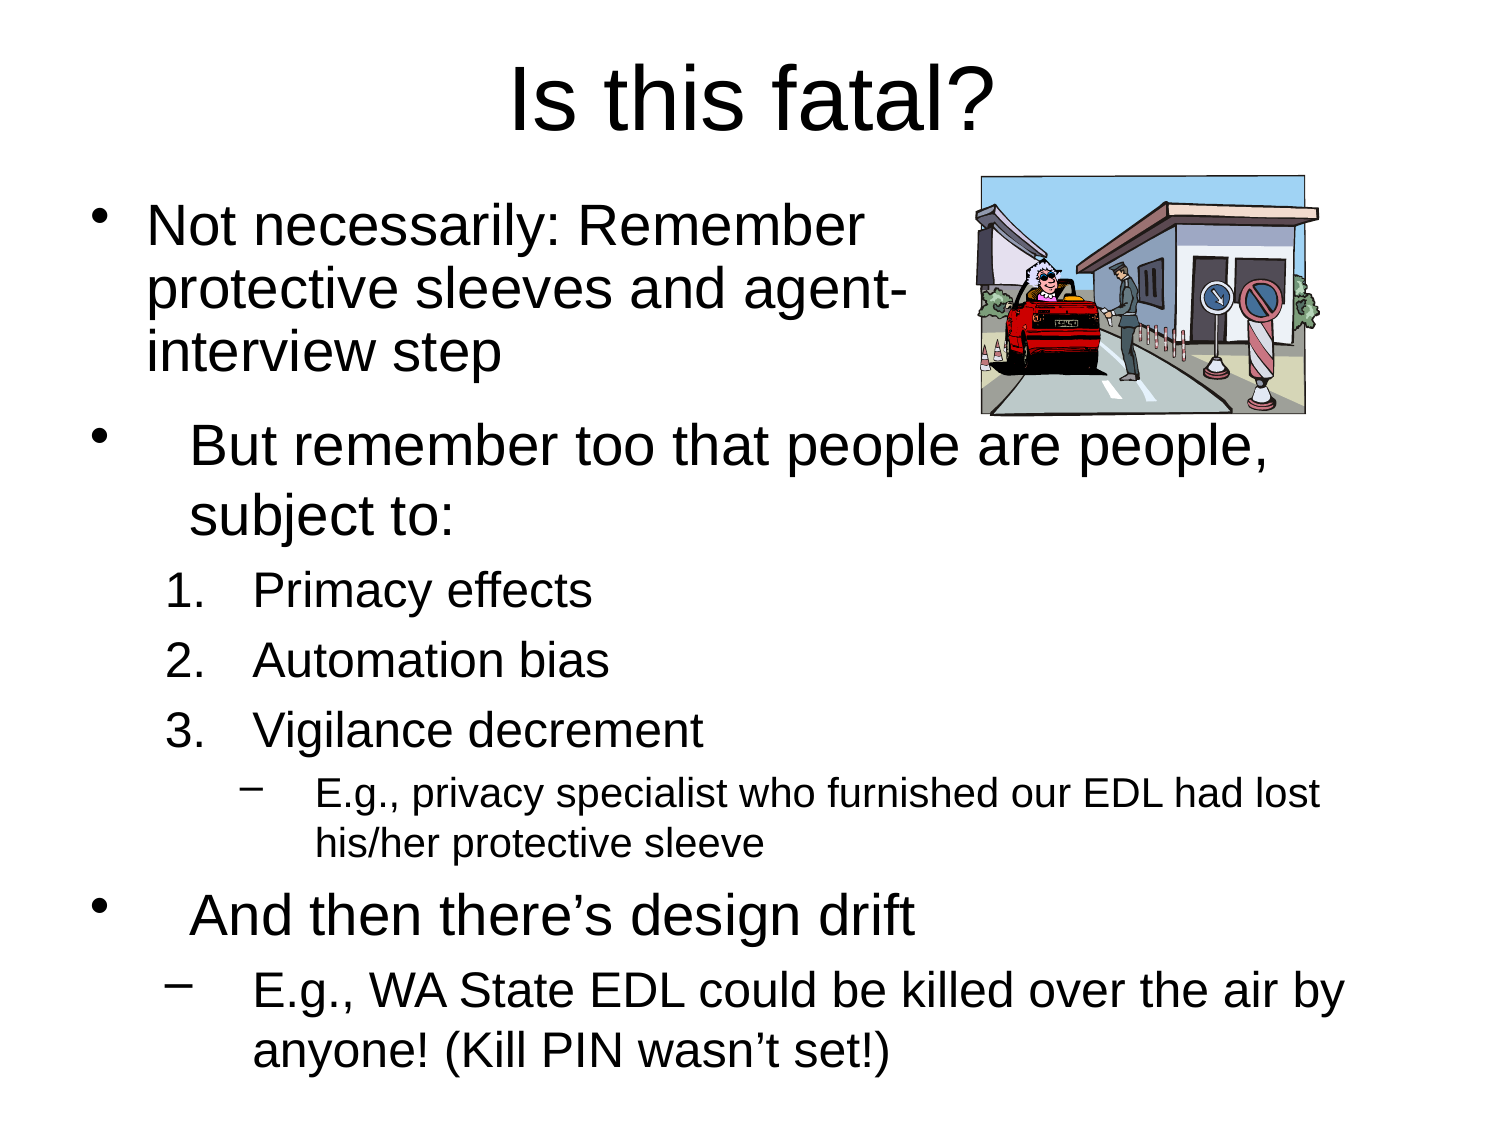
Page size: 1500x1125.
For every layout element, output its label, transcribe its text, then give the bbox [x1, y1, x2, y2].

list Not necessarily: Remember protective sleeves and agent-interview step [75, 187, 969, 366]
text_box But remember too that people are people, subject to: Primacy effects Automation bias Vigilance decrement E.g., privacy specialist who furnished our EDL had lost his/her protective sleeve And then there’s design drift E.g., WA State EDL could be killed over the air by anyone! (Kill PIN wasn’t set!) [75, 399, 1463, 827]
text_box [974, 174, 1321, 418]
title Is this fatal? [77, 0, 1428, 188]
